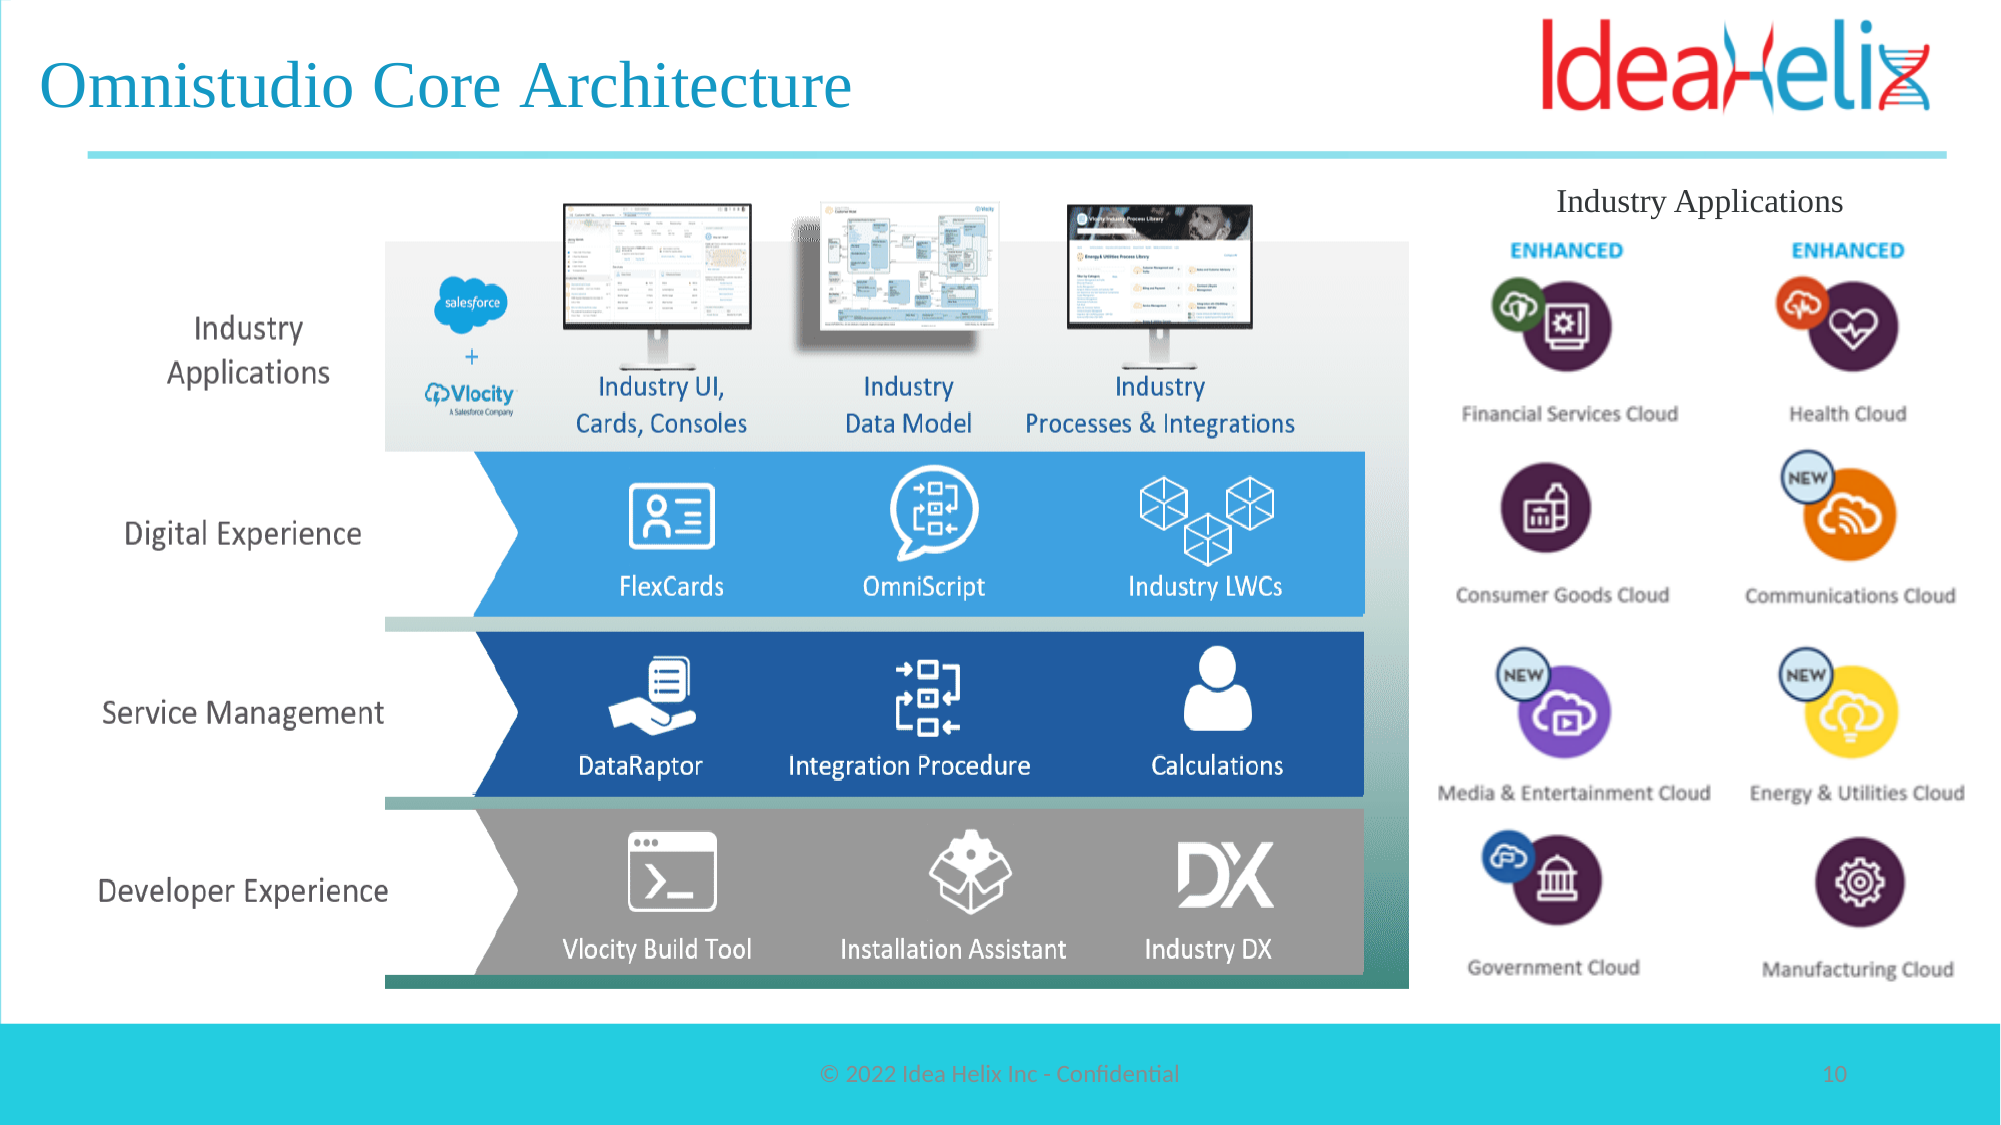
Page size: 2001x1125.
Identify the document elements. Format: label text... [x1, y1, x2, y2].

picture [0, 0, 2001, 1125]
text_box Industry Applications [1541, 169, 1877, 227]
footer © 2022 Idea Helix Inc - Confidential [662, 1042, 1338, 1103]
title Omnistudio Core Architecture [24, 22, 1555, 150]
slide_number 10 [1412, 1042, 1863, 1103]
